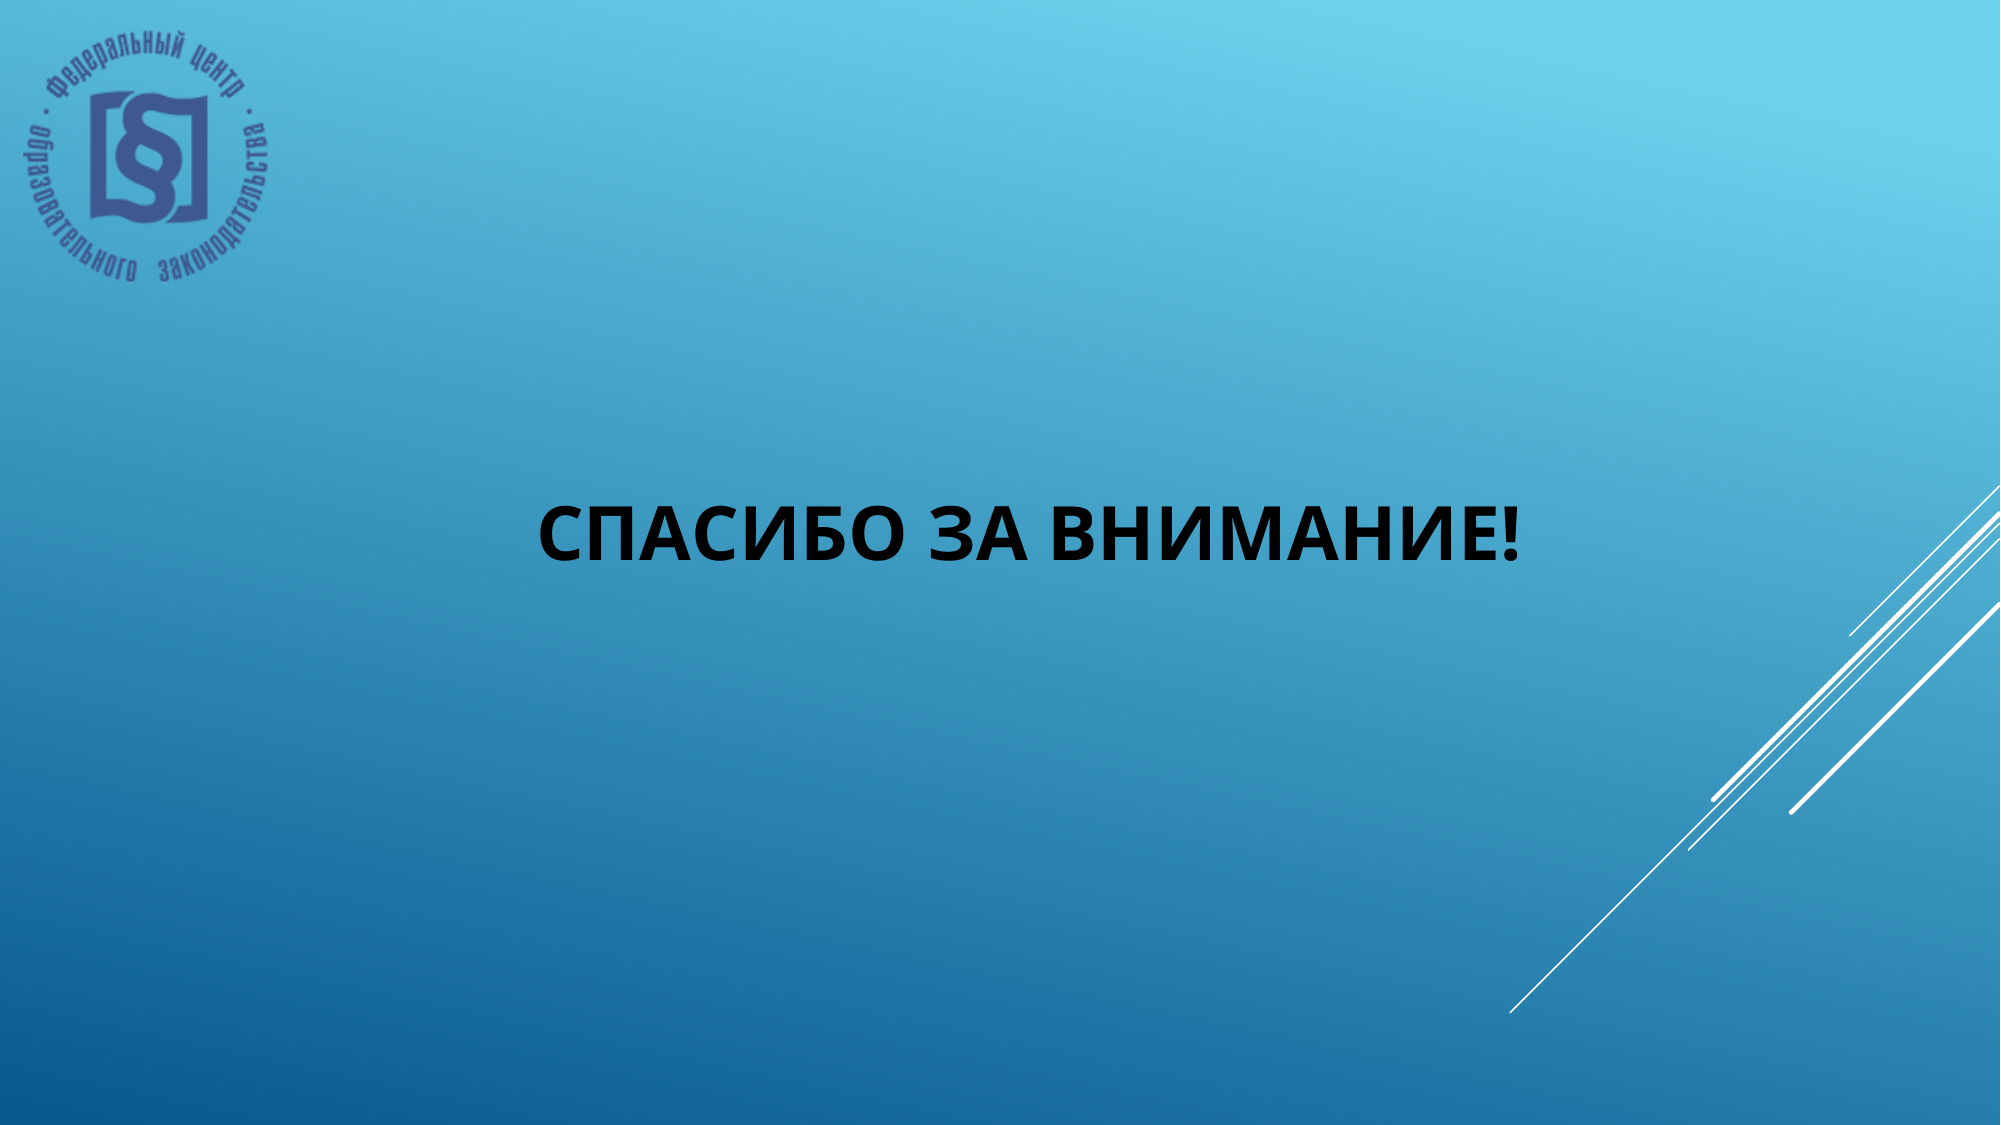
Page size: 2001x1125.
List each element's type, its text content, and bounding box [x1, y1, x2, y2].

title Спасибо за внимание! [166, 422, 1892, 640]
picture [18, 23, 272, 291]
